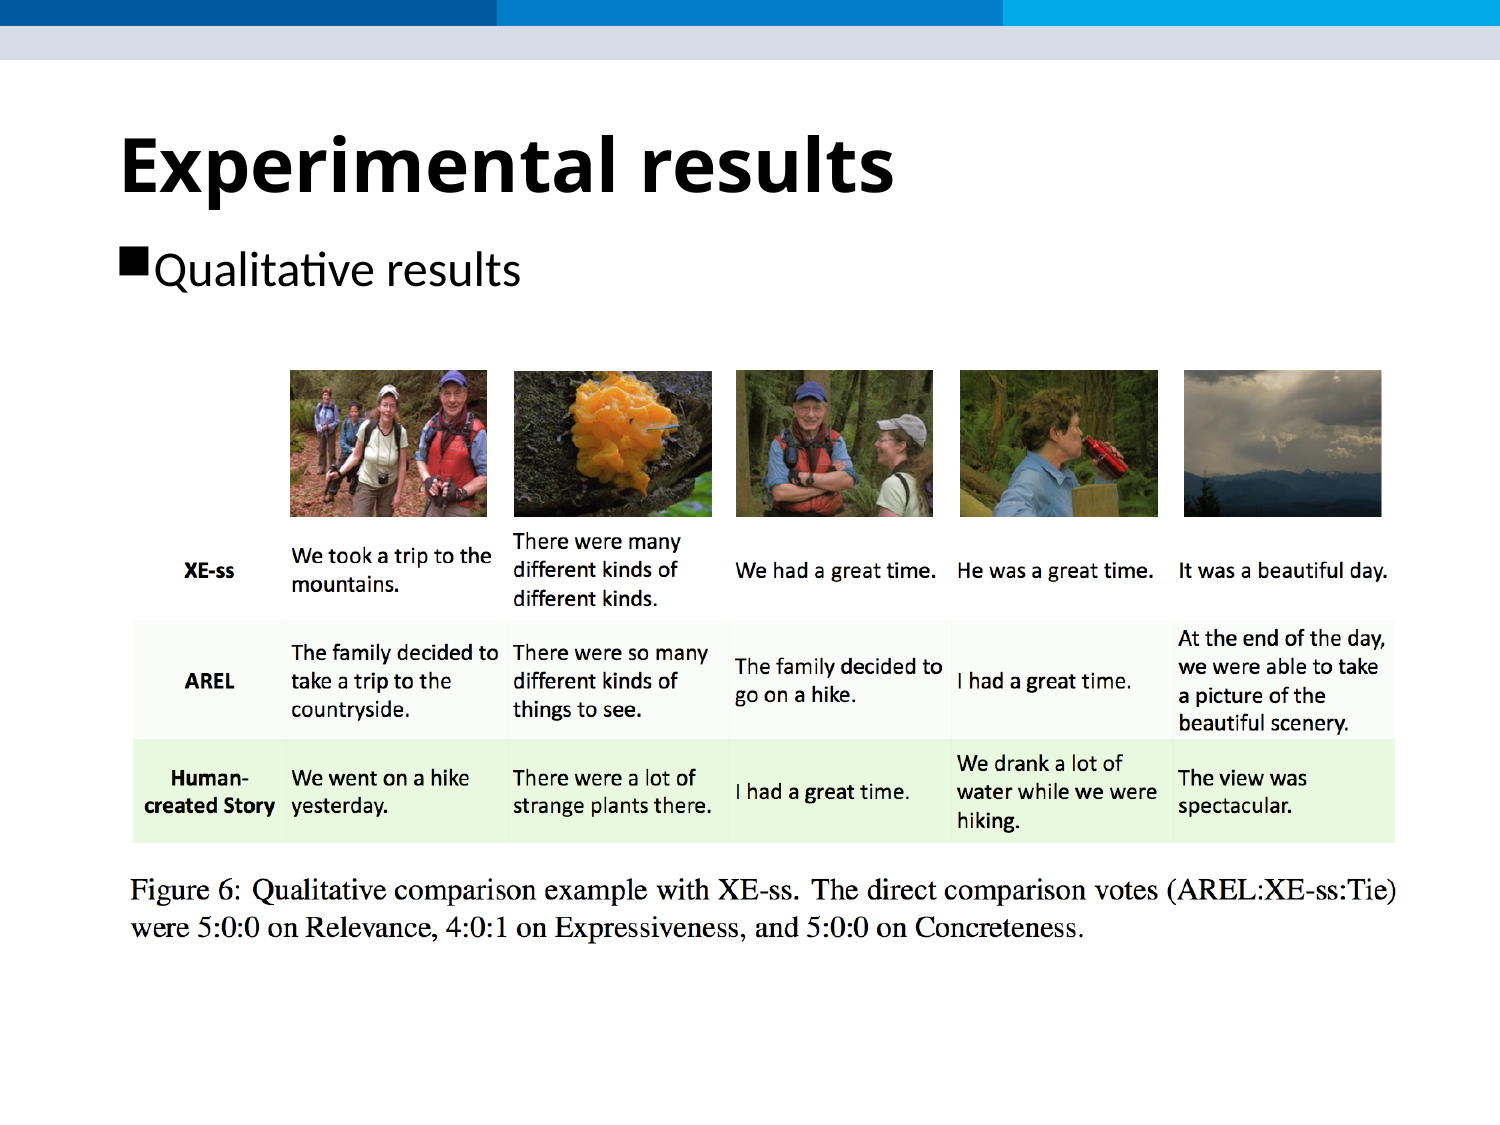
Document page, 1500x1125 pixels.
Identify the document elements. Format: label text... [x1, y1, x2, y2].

list Qualitative results [100, 236, 1395, 312]
title Experimental results [103, 59, 1397, 278]
picture [76, 333, 1424, 966]
